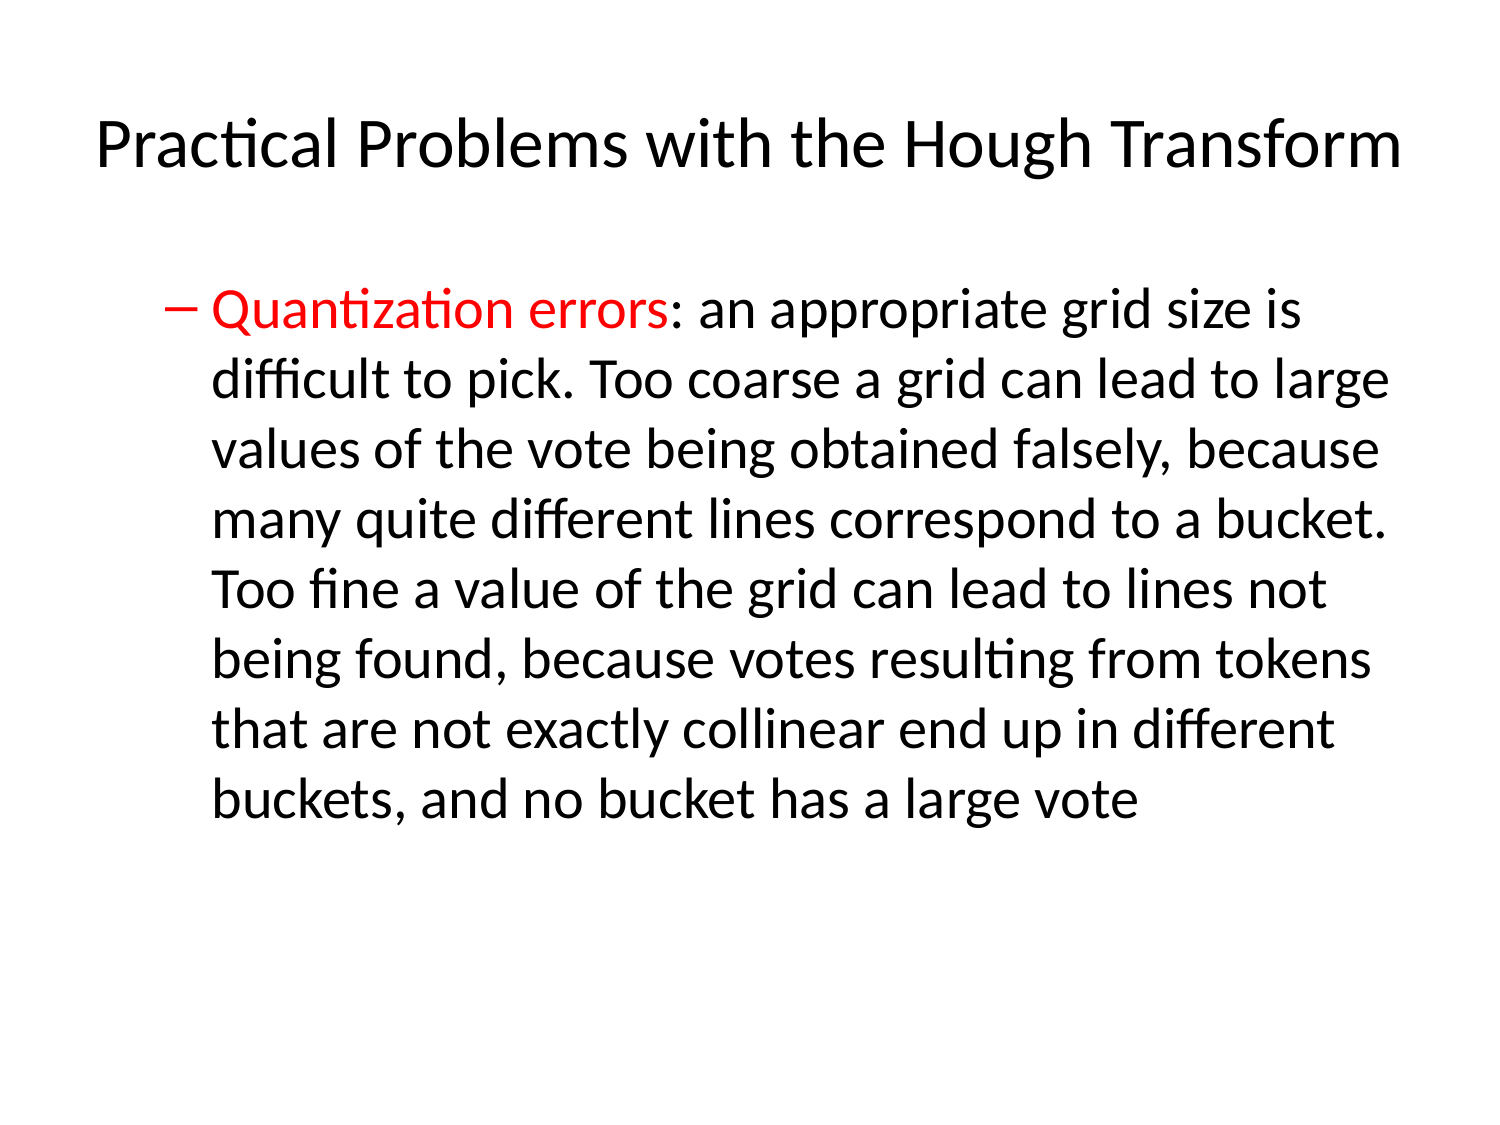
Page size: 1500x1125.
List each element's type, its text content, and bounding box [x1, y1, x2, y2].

title Practical Problems with the Hough Transform [75, 45, 1425, 233]
list Quantization errors: an appropriate grid size is difficult to pick. Too coarse a grid can lead to large values of the vote being obtained falsely, because many quite different lines correspond to a bucket. Too fine a value of the grid can lead to lines not being found, because votes resulting from tokens that are not exactly collinear end up in different buckets, and no bucket has a large vote [75, 262, 1425, 1005]
